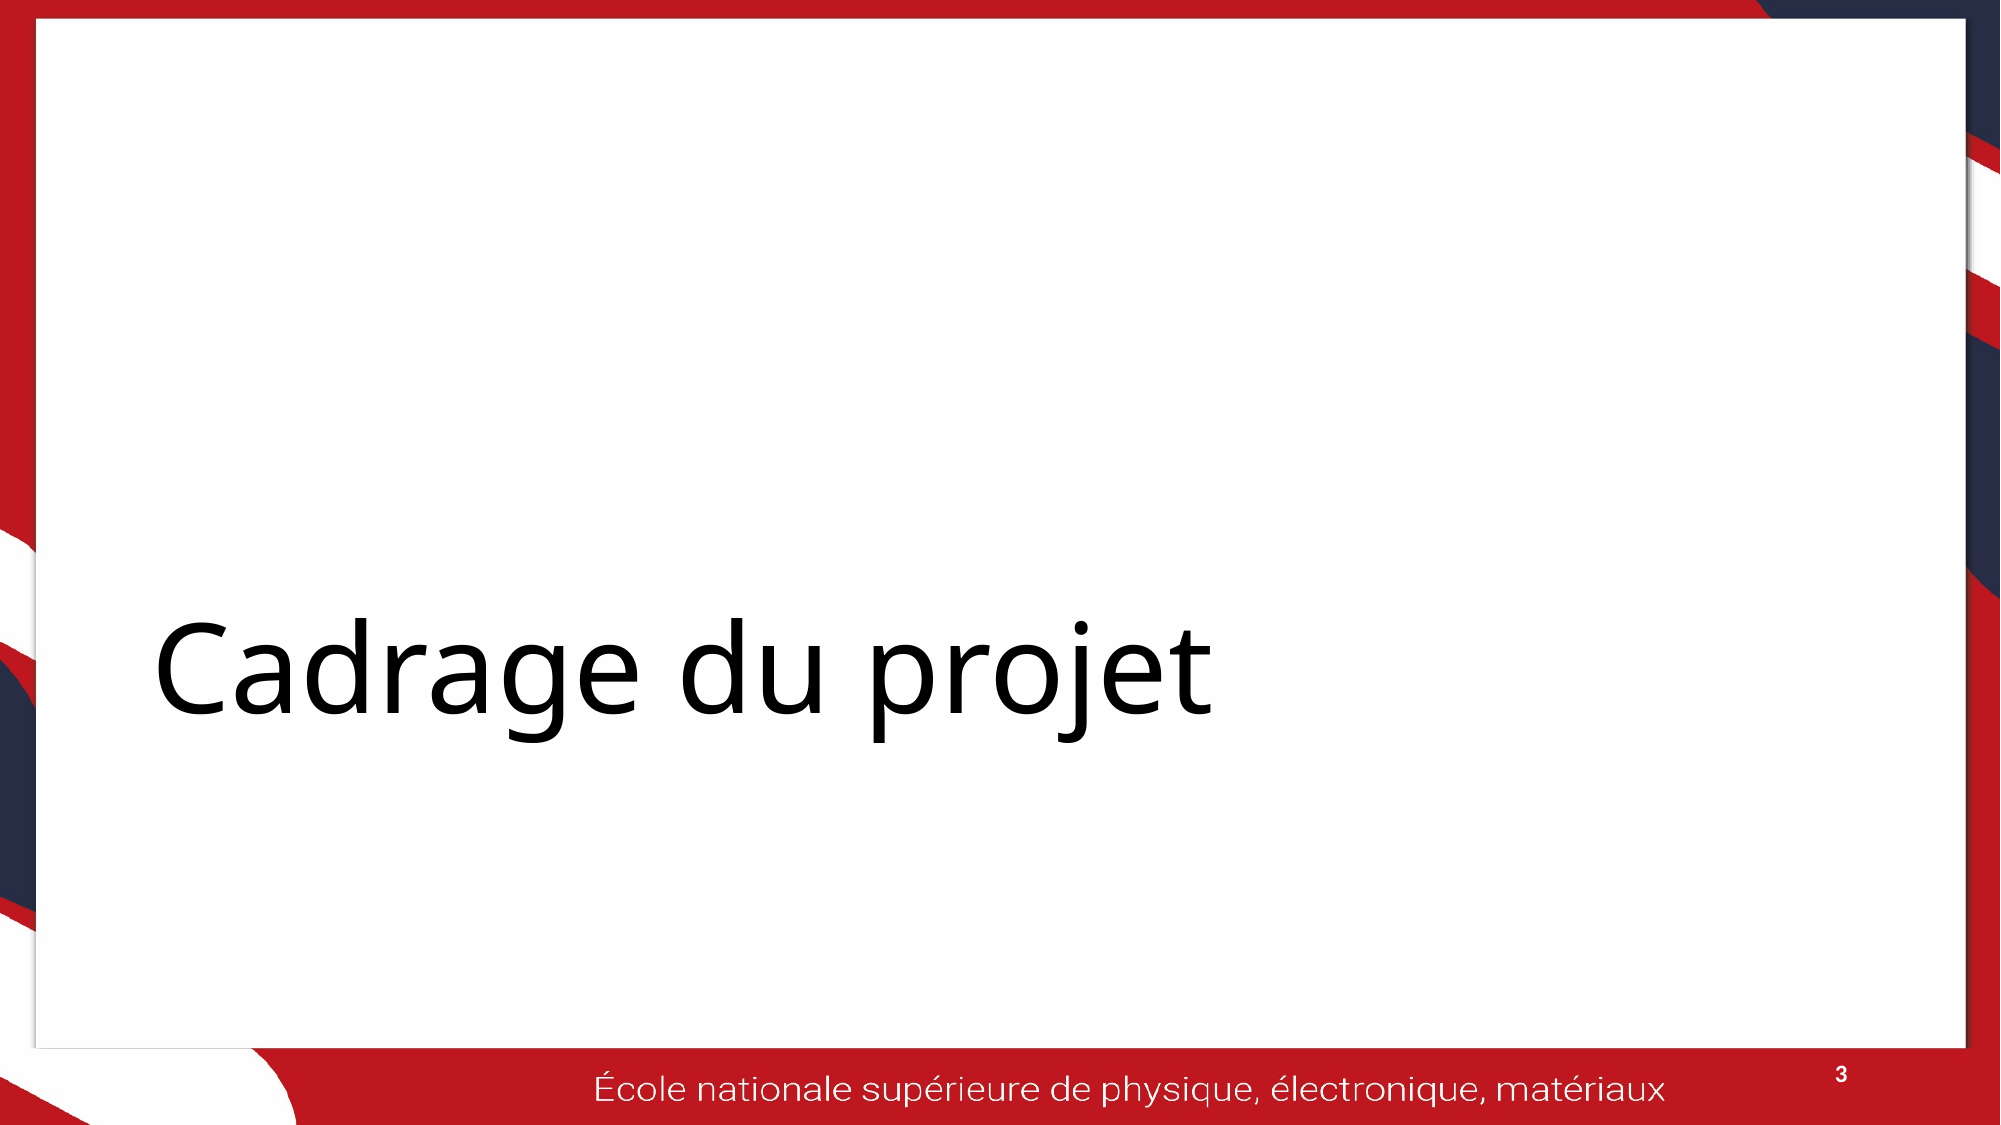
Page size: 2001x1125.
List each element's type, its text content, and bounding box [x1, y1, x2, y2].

title Cadrage du projet [136, 280, 1862, 749]
slide_number 3 [1412, 1042, 1863, 1103]
picture [0, 0, 2000, 1125]
